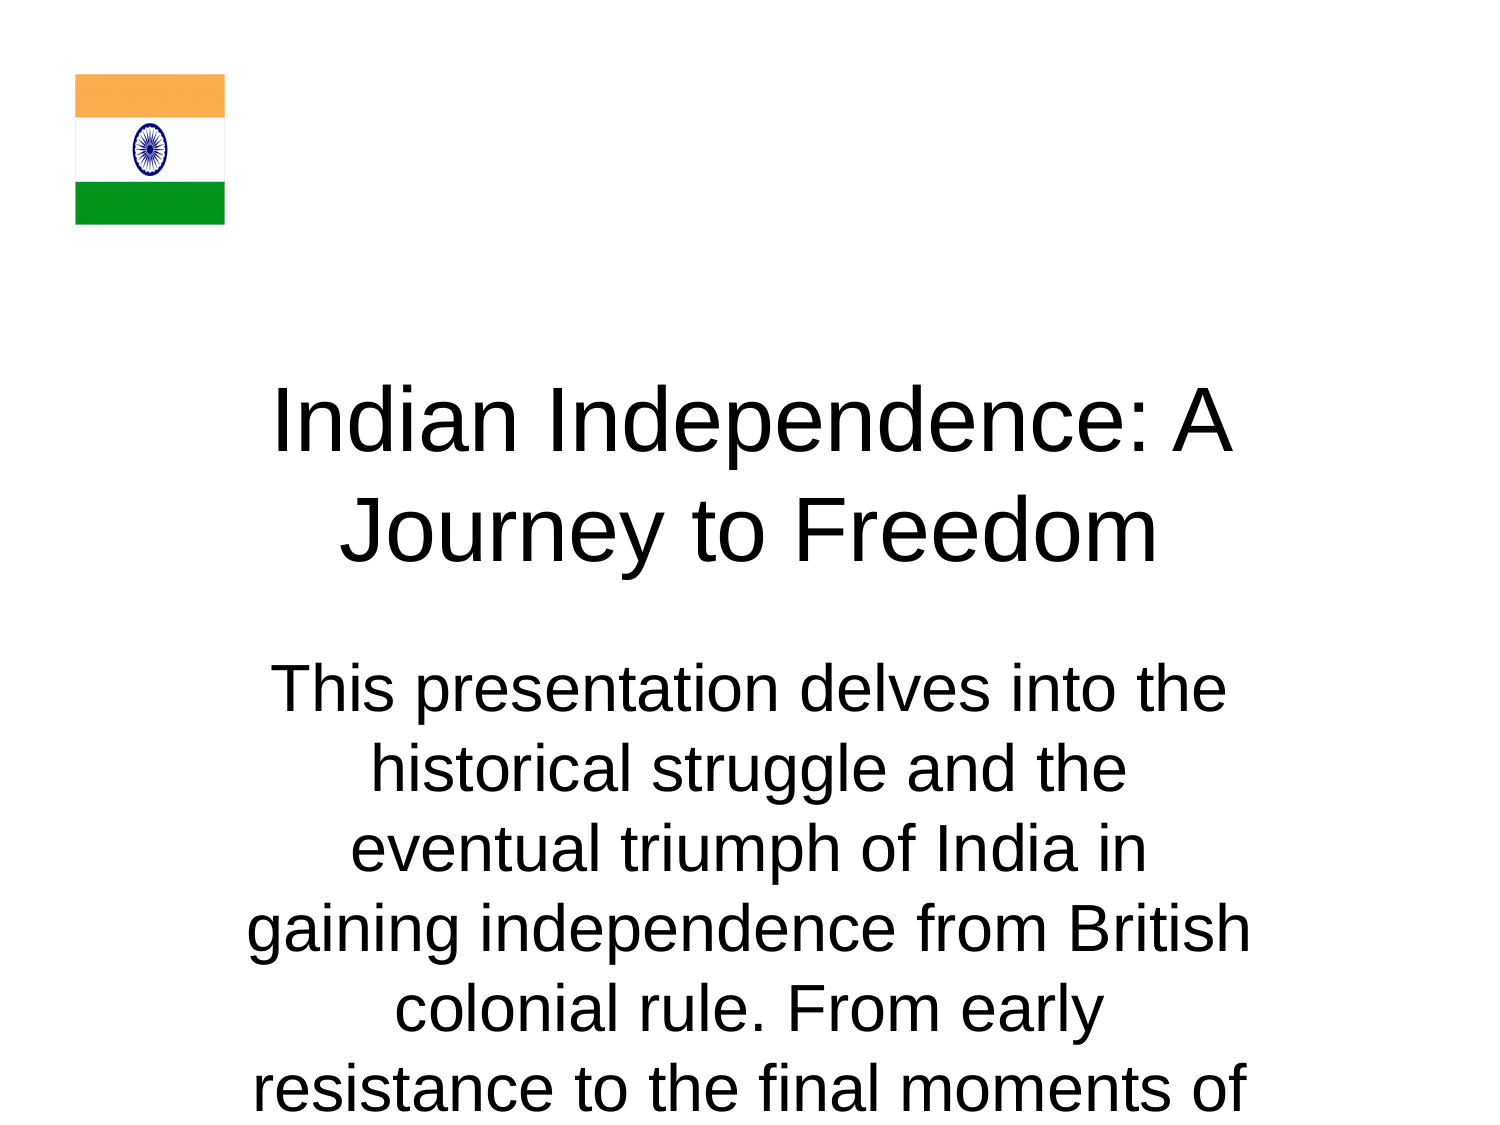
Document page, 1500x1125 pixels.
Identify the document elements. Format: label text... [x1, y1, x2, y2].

subtitle This presentation delves into the historical struggle and the eventual triumph of India in gaining independence from British colonial rule. From early resistance to the final moments of partition, we trace the significant milestones that shaped a nation. [225, 637, 1275, 925]
picture [74, 74, 226, 226]
title Indian Independence: A Journey to Freedom [112, 349, 1388, 591]
